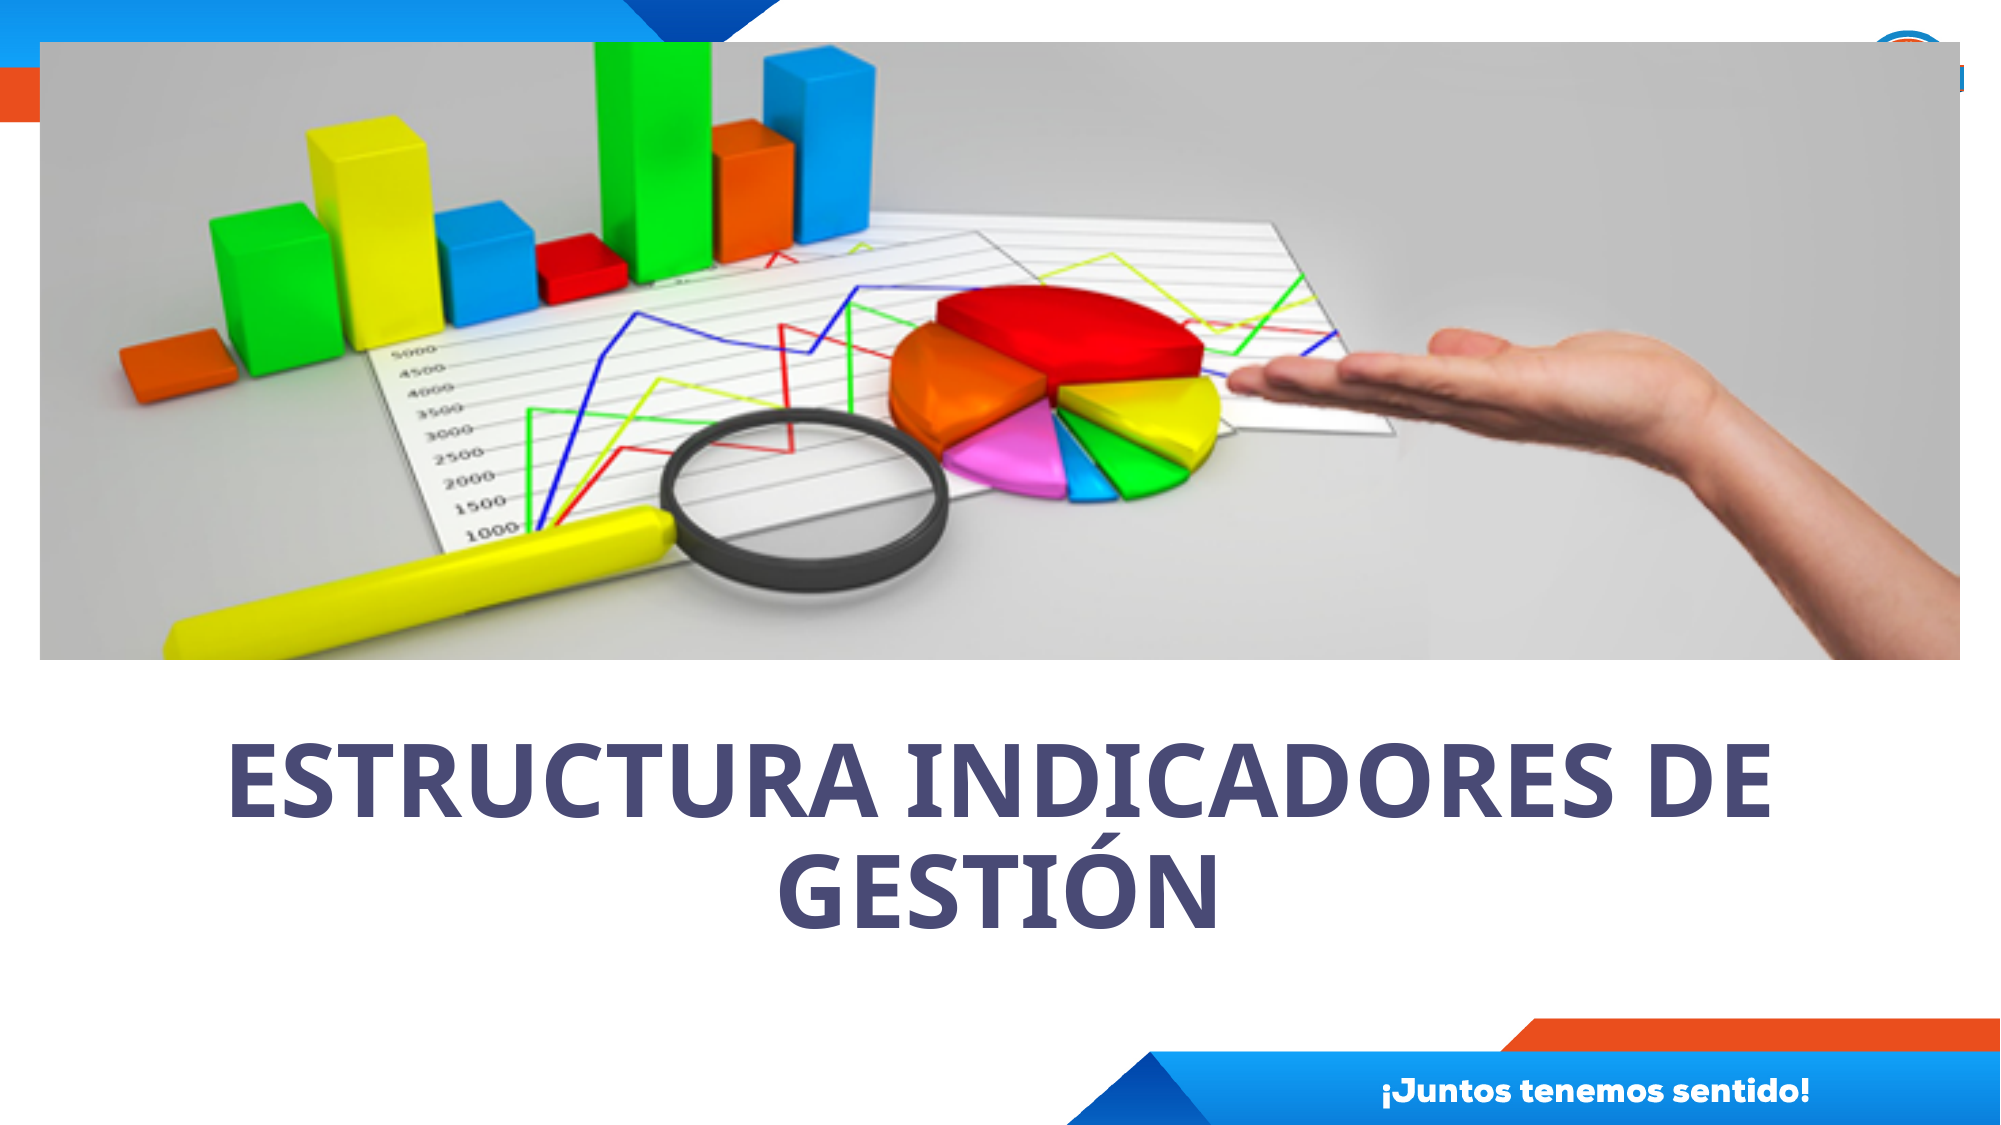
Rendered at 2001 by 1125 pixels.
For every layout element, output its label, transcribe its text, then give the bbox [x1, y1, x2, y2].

title ESTRUCTURA INDICADORES DE GESTIÓN [182, 701, 1818, 958]
picture [0, 0, 2000, 1125]
